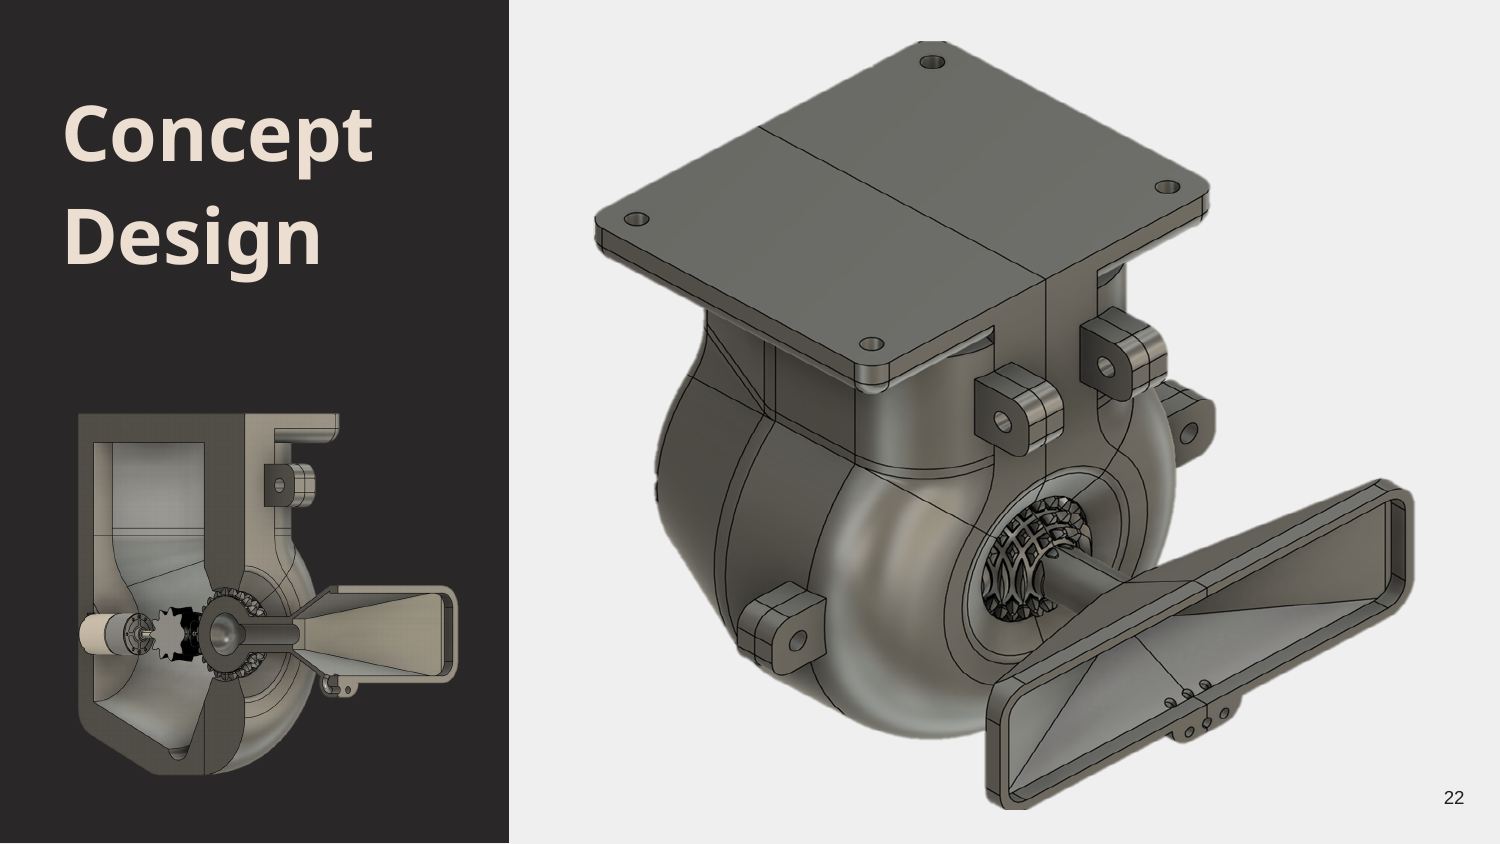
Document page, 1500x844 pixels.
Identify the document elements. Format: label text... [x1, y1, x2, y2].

picture [67, 399, 472, 789]
text_box [0, 0, 510, 844]
picture [576, 33, 1423, 810]
text_box Concept Design [61, 74, 529, 280]
slide_number ‹#› [1389, 764, 1480, 830]
